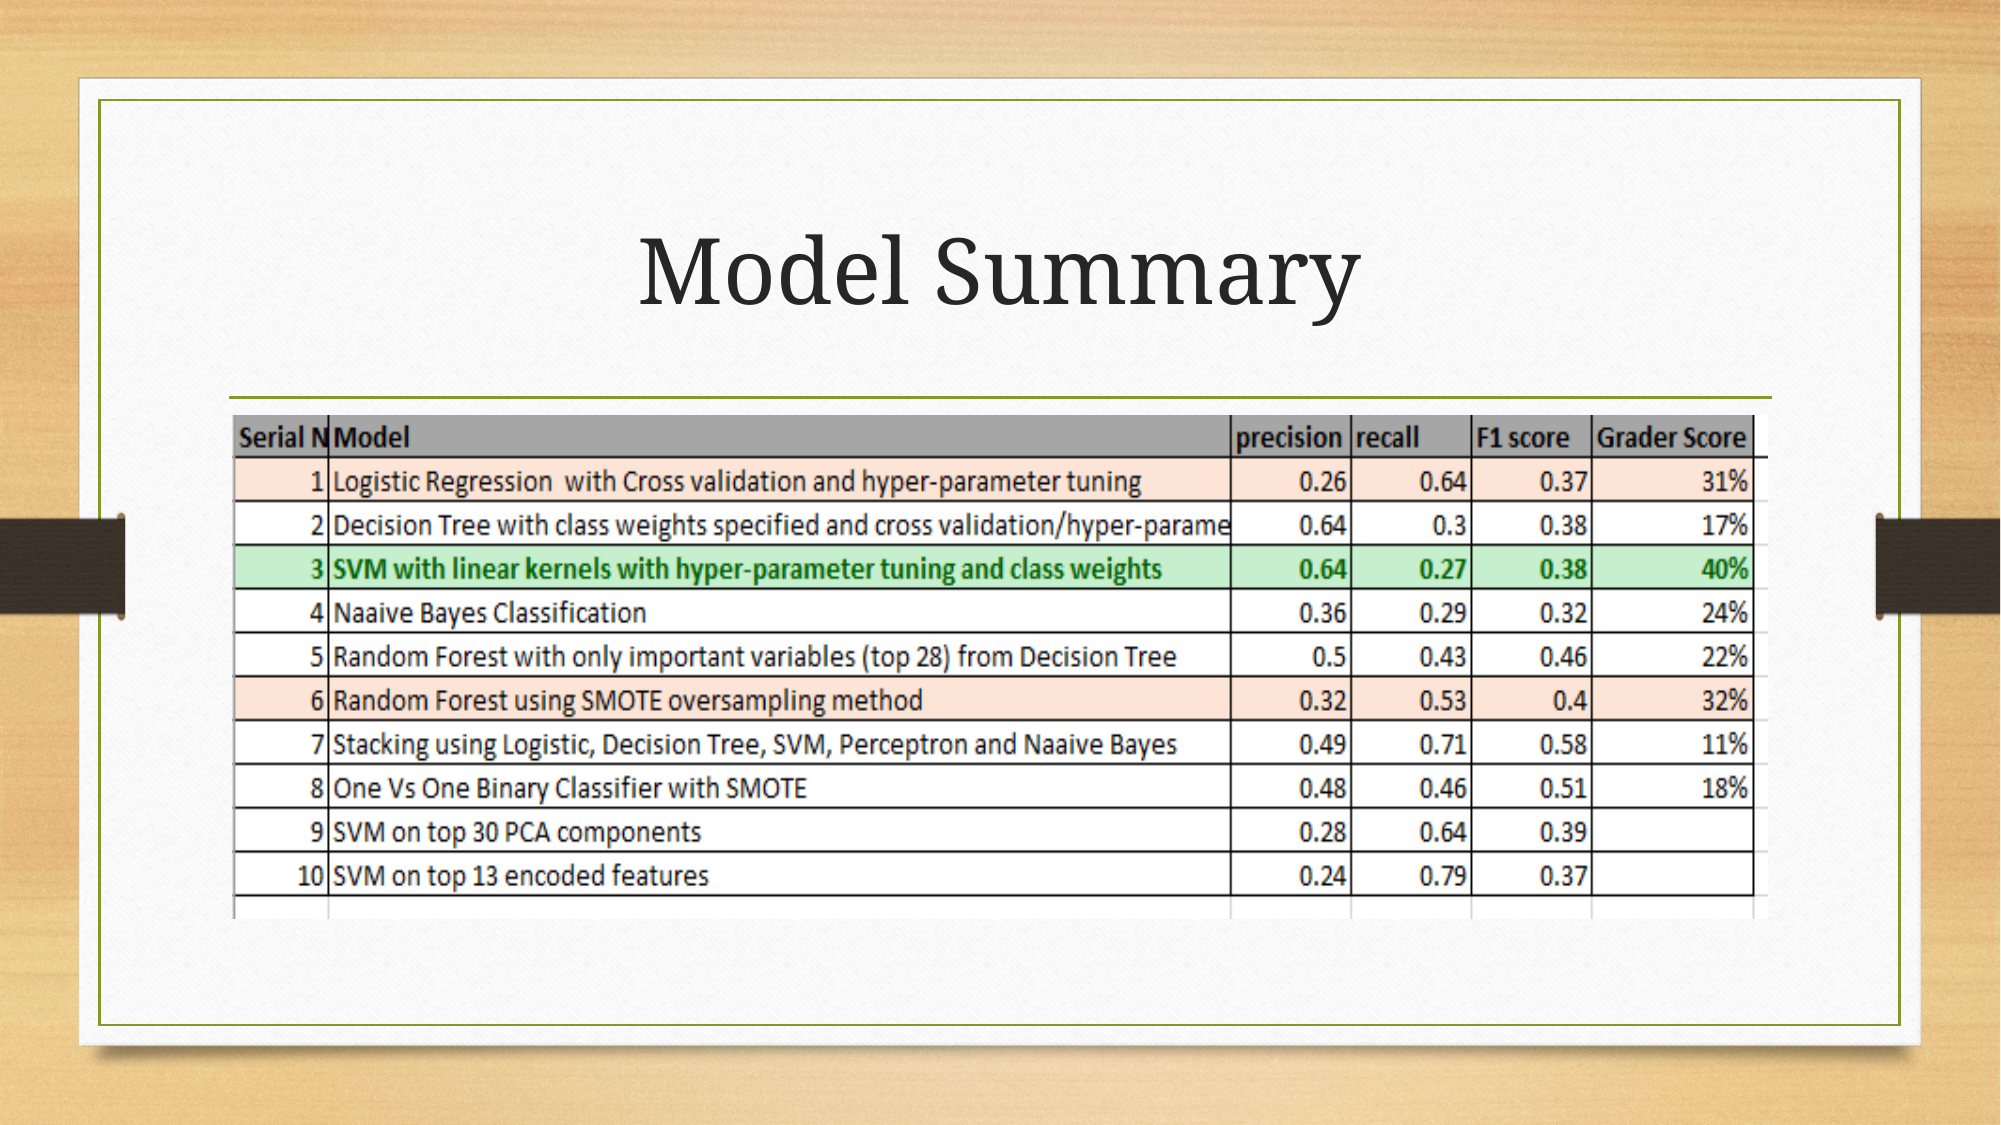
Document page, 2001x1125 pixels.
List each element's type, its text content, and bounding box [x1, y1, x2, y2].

title Model Summary [212, 161, 1788, 375]
picture [0, 0, 2001, 1125]
